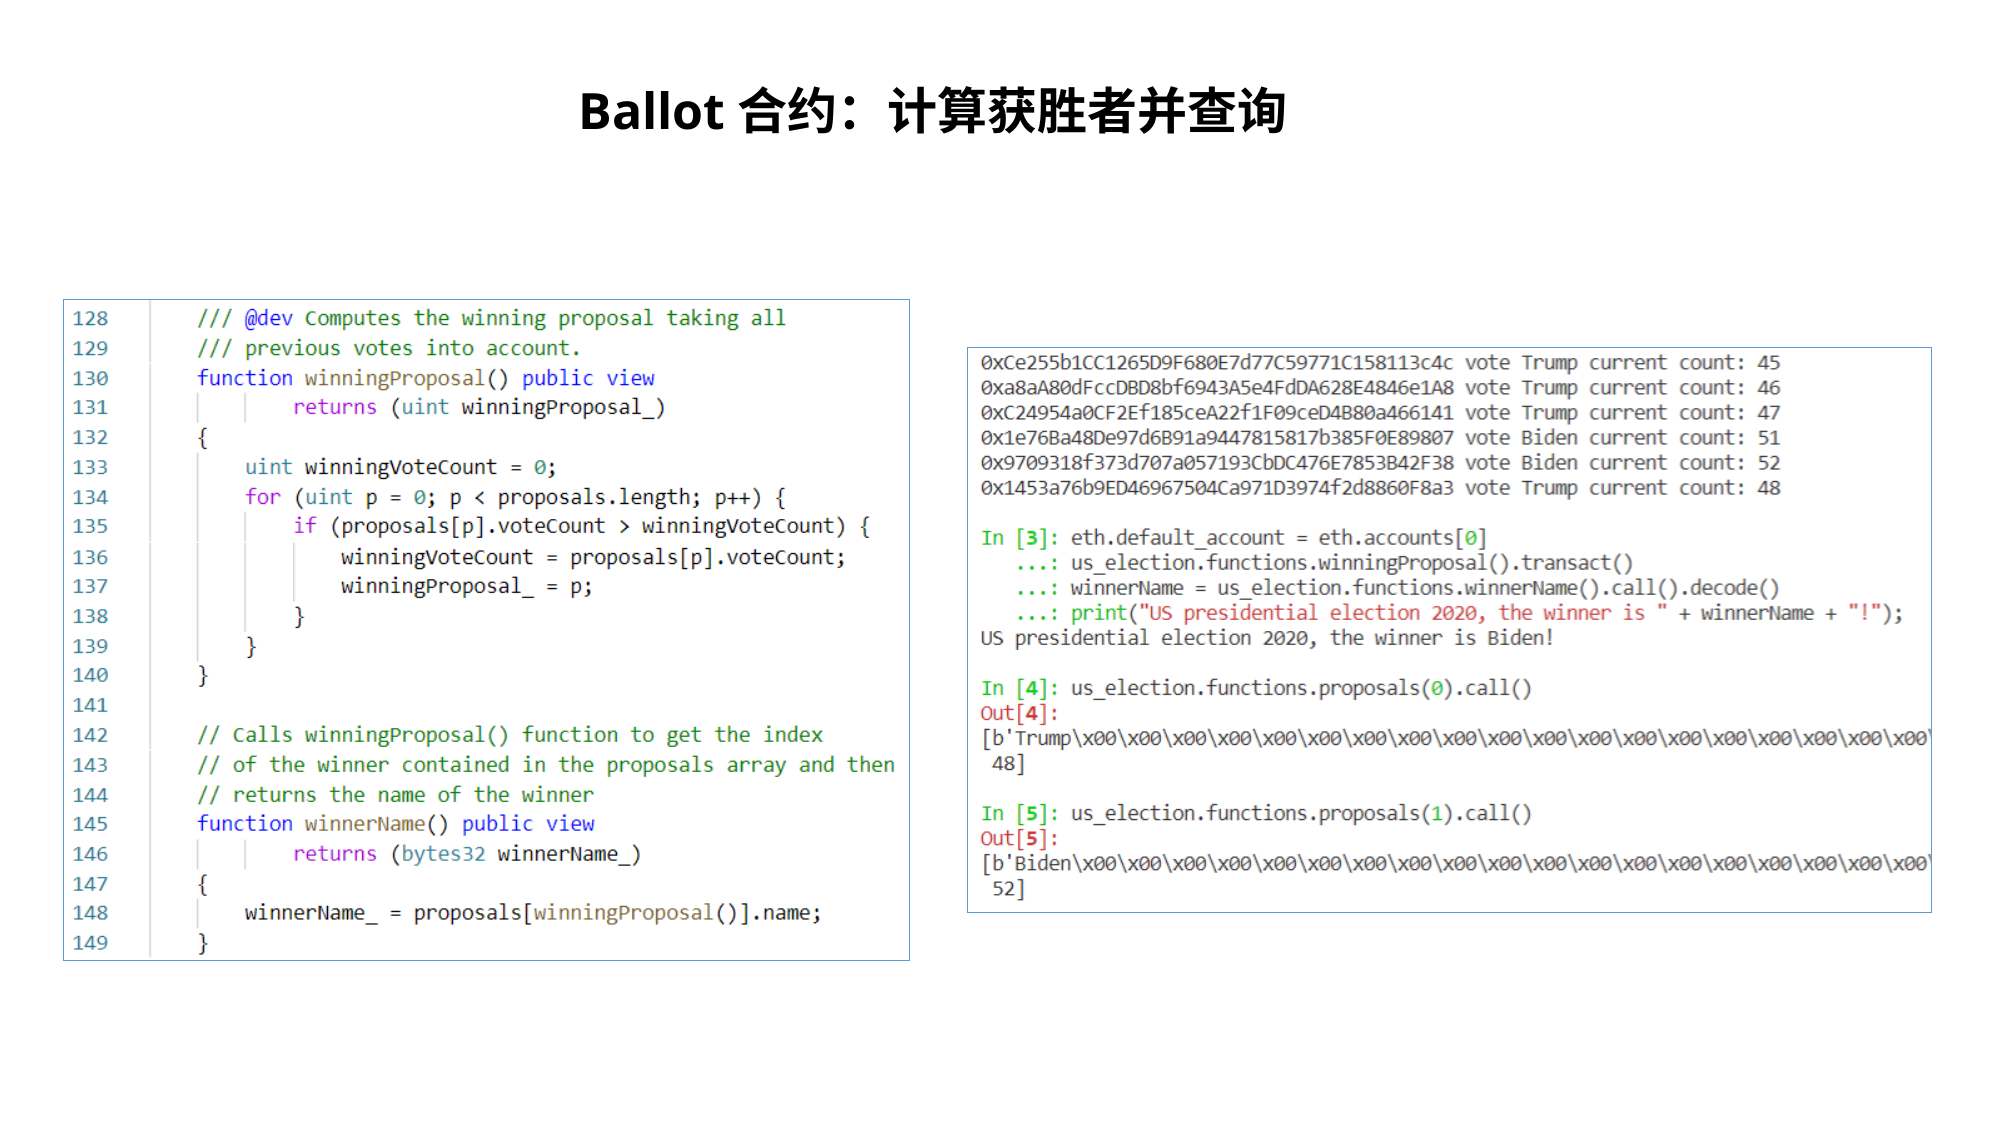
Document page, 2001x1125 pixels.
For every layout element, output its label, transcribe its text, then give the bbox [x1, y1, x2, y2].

text_box Ballot合约：计算获胜者并查询 [563, 72, 1317, 148]
picture [63, 299, 910, 961]
picture [967, 347, 1932, 913]
